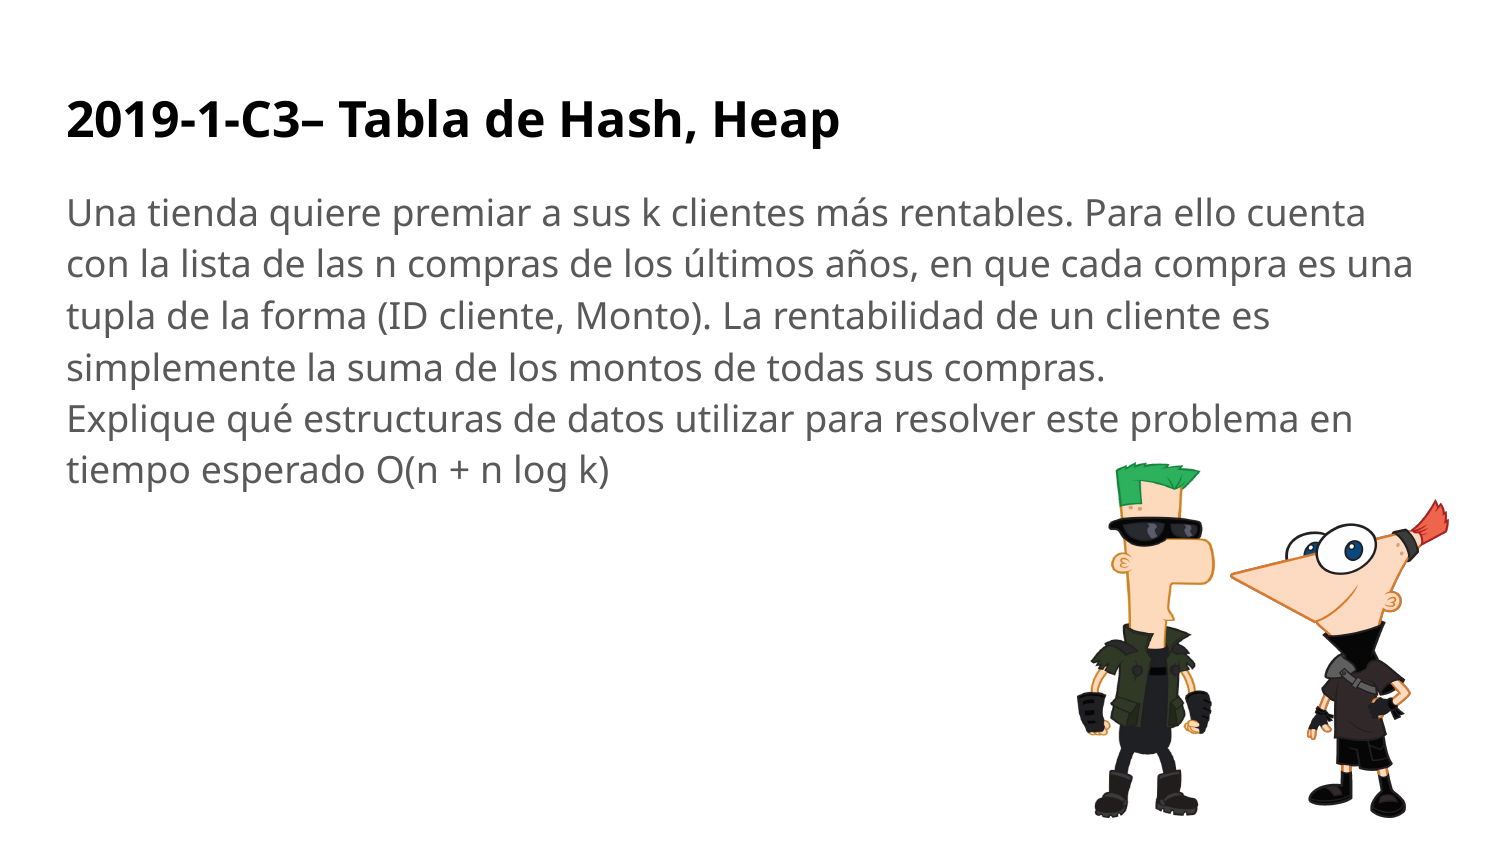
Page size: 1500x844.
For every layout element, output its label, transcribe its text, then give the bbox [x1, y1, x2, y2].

picture [1077, 461, 1217, 818]
picture [1229, 499, 1450, 818]
list Una tienda quiere premiar a sus k clientes más rentables. Para ello cuenta con la lista de las n compras de los últimos años, en que cada compra es una tupla de la forma (ID cliente, Monto). La rentabilidad de un cliente es simplemente la suma de los montos de todas sus compras. Explique qué estructuras de datos utilizar para resolver este problema en tiempo esperado O(n + n log k) [51, 167, 1449, 728]
title 2019-1-C3– Tabla de Hash, Heap [51, 72, 1449, 167]
